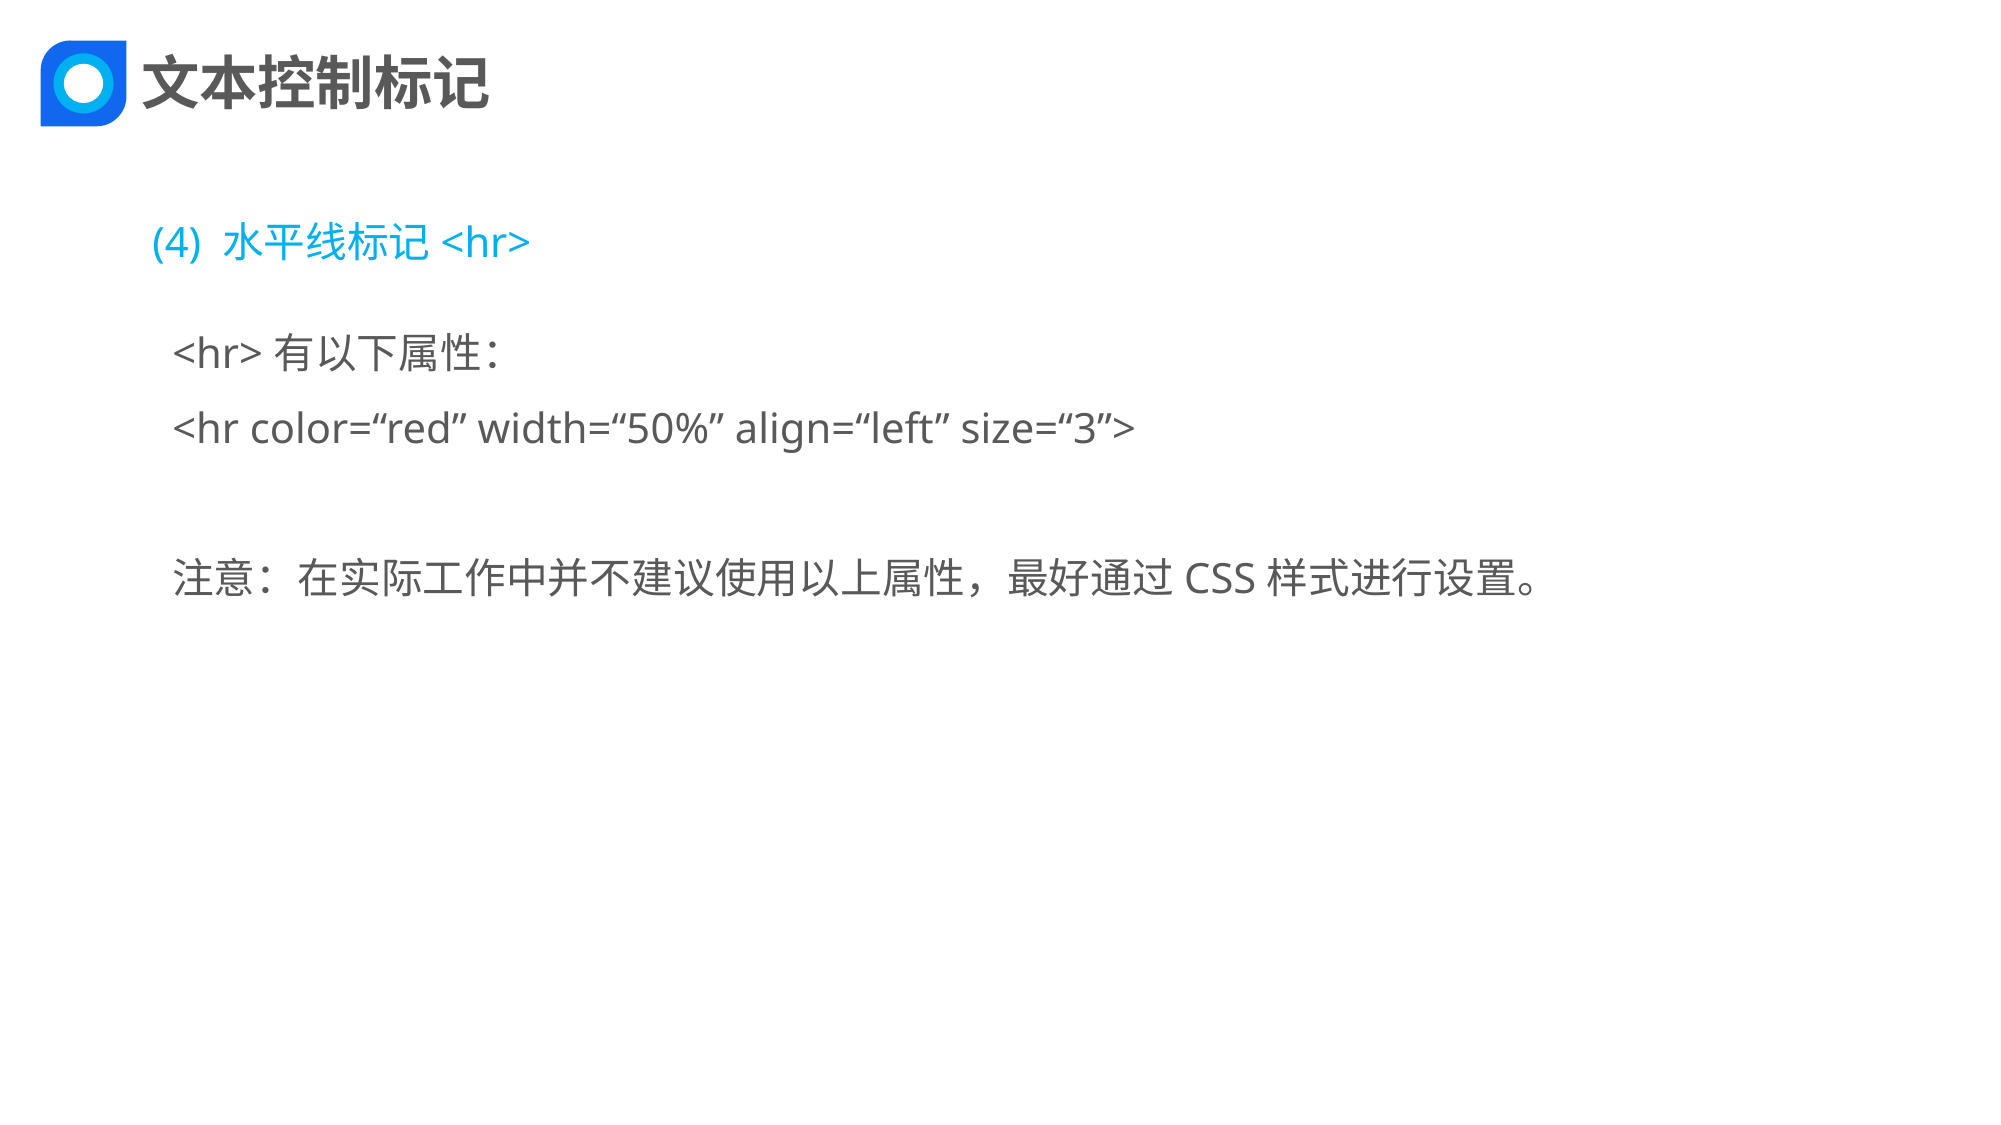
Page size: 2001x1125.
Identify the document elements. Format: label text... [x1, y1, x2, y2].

text_box (4) 水平线标记<hr> [137, 183, 1889, 1086]
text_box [40, 40, 127, 127]
text_box 文本控制标记 [126, 38, 1930, 124]
text_box <hr>有以下属性： <hr color=“red” width=“50%” align=“left” size=“3”> 注意：在实际工作中并不建议使用以上属性，最好通过CSS样式进行设置。 [157, 294, 1701, 610]
